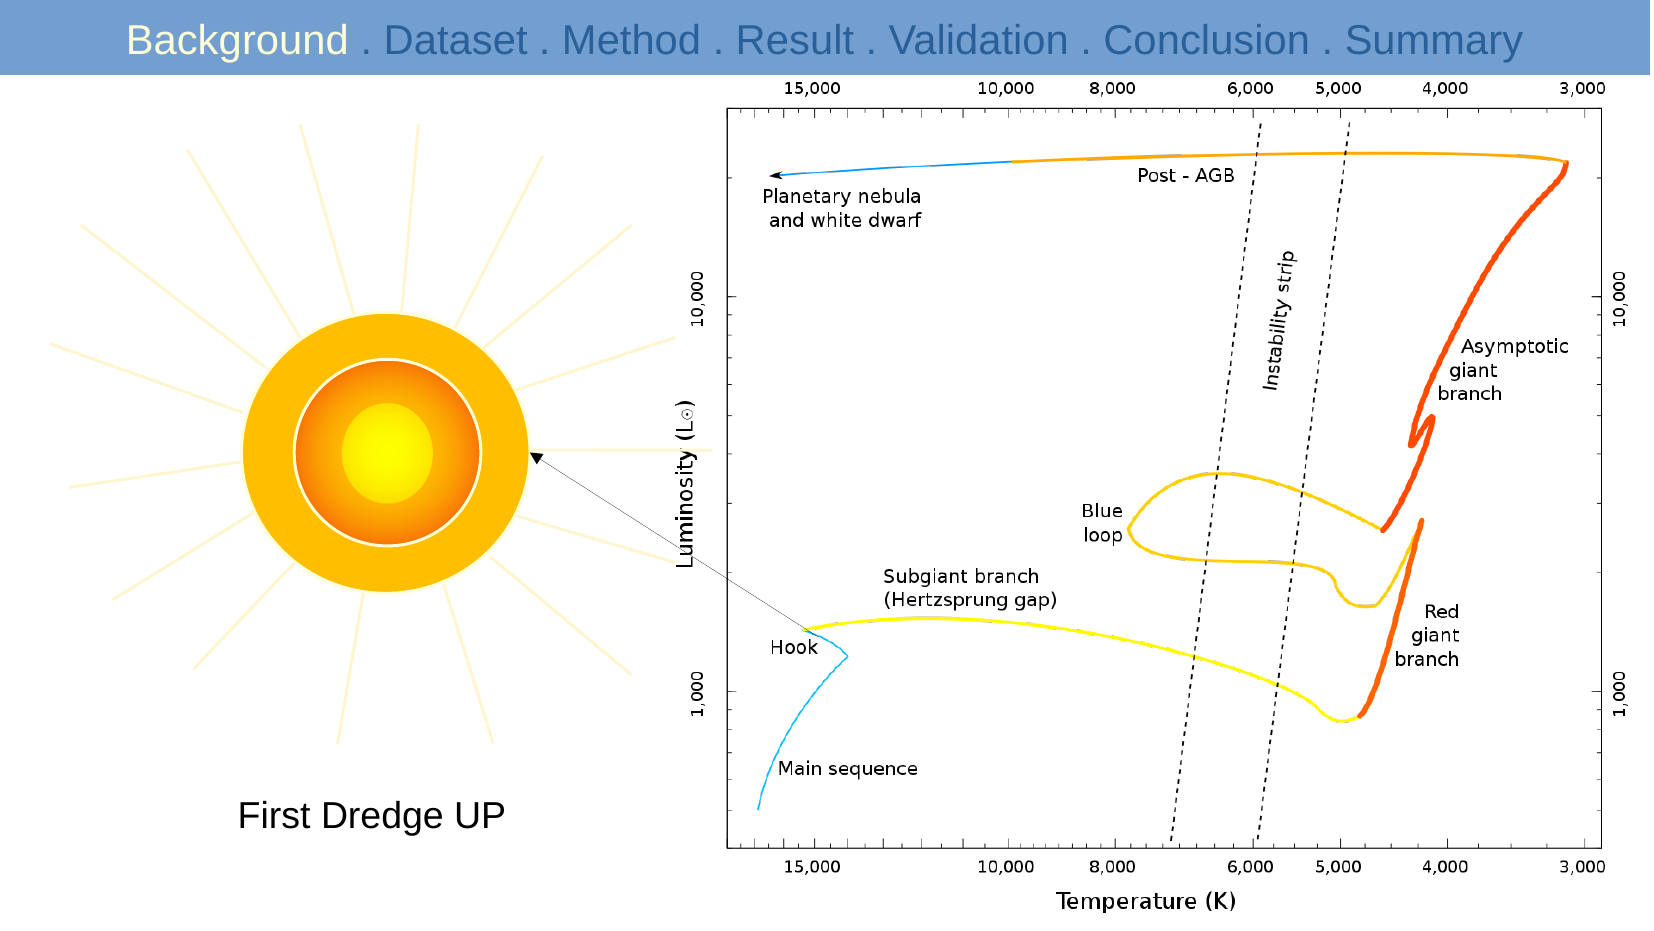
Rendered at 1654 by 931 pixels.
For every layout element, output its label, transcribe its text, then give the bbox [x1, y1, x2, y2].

text_box [294, 359, 481, 546]
text_box Background . Dataset . Method . Result . Validation . Conclusion . Summary [0, 0, 649, 75]
text_box [529, 452, 649, 529]
text_box [241, 312, 531, 594]
picture [649, 0, 1653, 929]
text_box First Dredge UP [222, 784, 649, 841]
